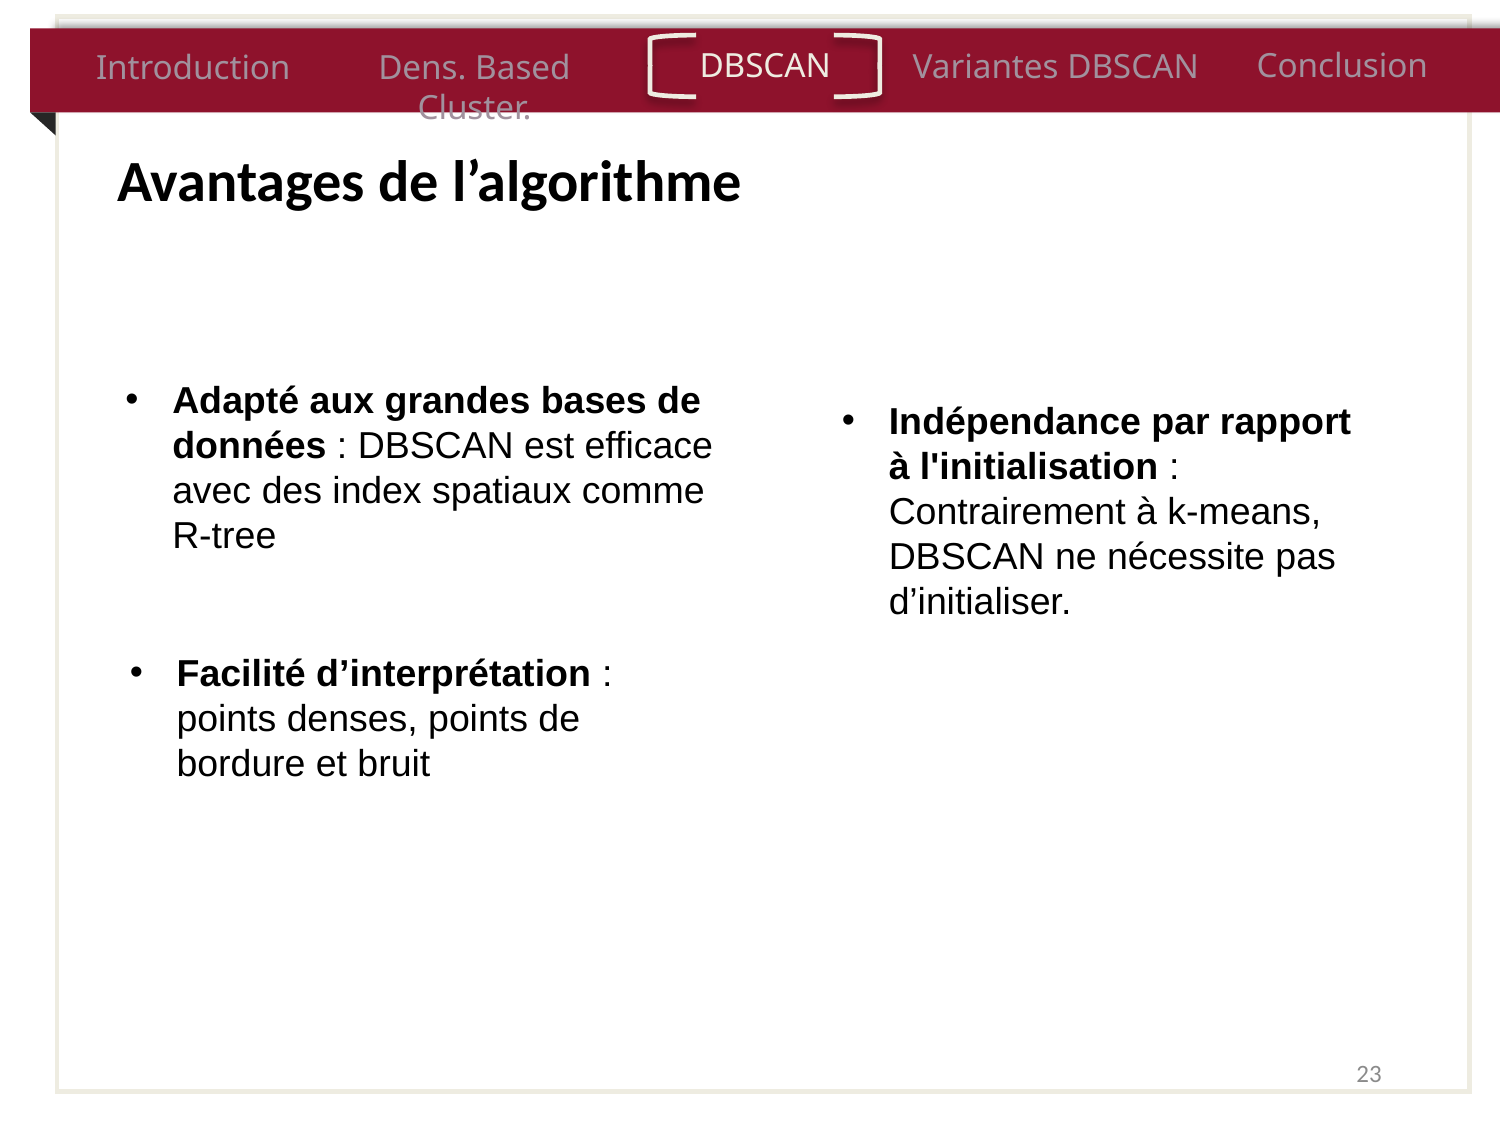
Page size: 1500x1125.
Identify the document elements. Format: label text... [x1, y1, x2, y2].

text_box Adapté aux grandes bases de données : DBSCAN est efficace avec des index spatiaux comme R-tree [110, 368, 769, 609]
text_box [27, 111, 57, 138]
text_box Conclusion [1230, 37, 1455, 92]
text_box DBSCAN [653, 36, 878, 92]
text_box [56, 15, 1471, 19]
text_box Introduction [77, 38, 310, 94]
text_box Indépendance par rapport à l'initialisation : Contrairement à k-means, DBSCAN ne nécessite pas d’initialiser. [827, 389, 1380, 630]
text_box [649, 37, 697, 98]
text_box [29, 27, 1500, 113]
text_box [833, 37, 881, 98]
slide_number 23 [1059, 1042, 1397, 1103]
text_box Facilité d’interprétation : points denses, points de bordure et bruit [114, 641, 719, 792]
text_box Dens. Based Cluster. [313, 38, 636, 134]
text_box [56, 115, 1471, 1092]
text_box Avantages de l’algorithme [102, 135, 1443, 221]
text_box Variantes DBSCAN [894, 38, 1218, 93]
